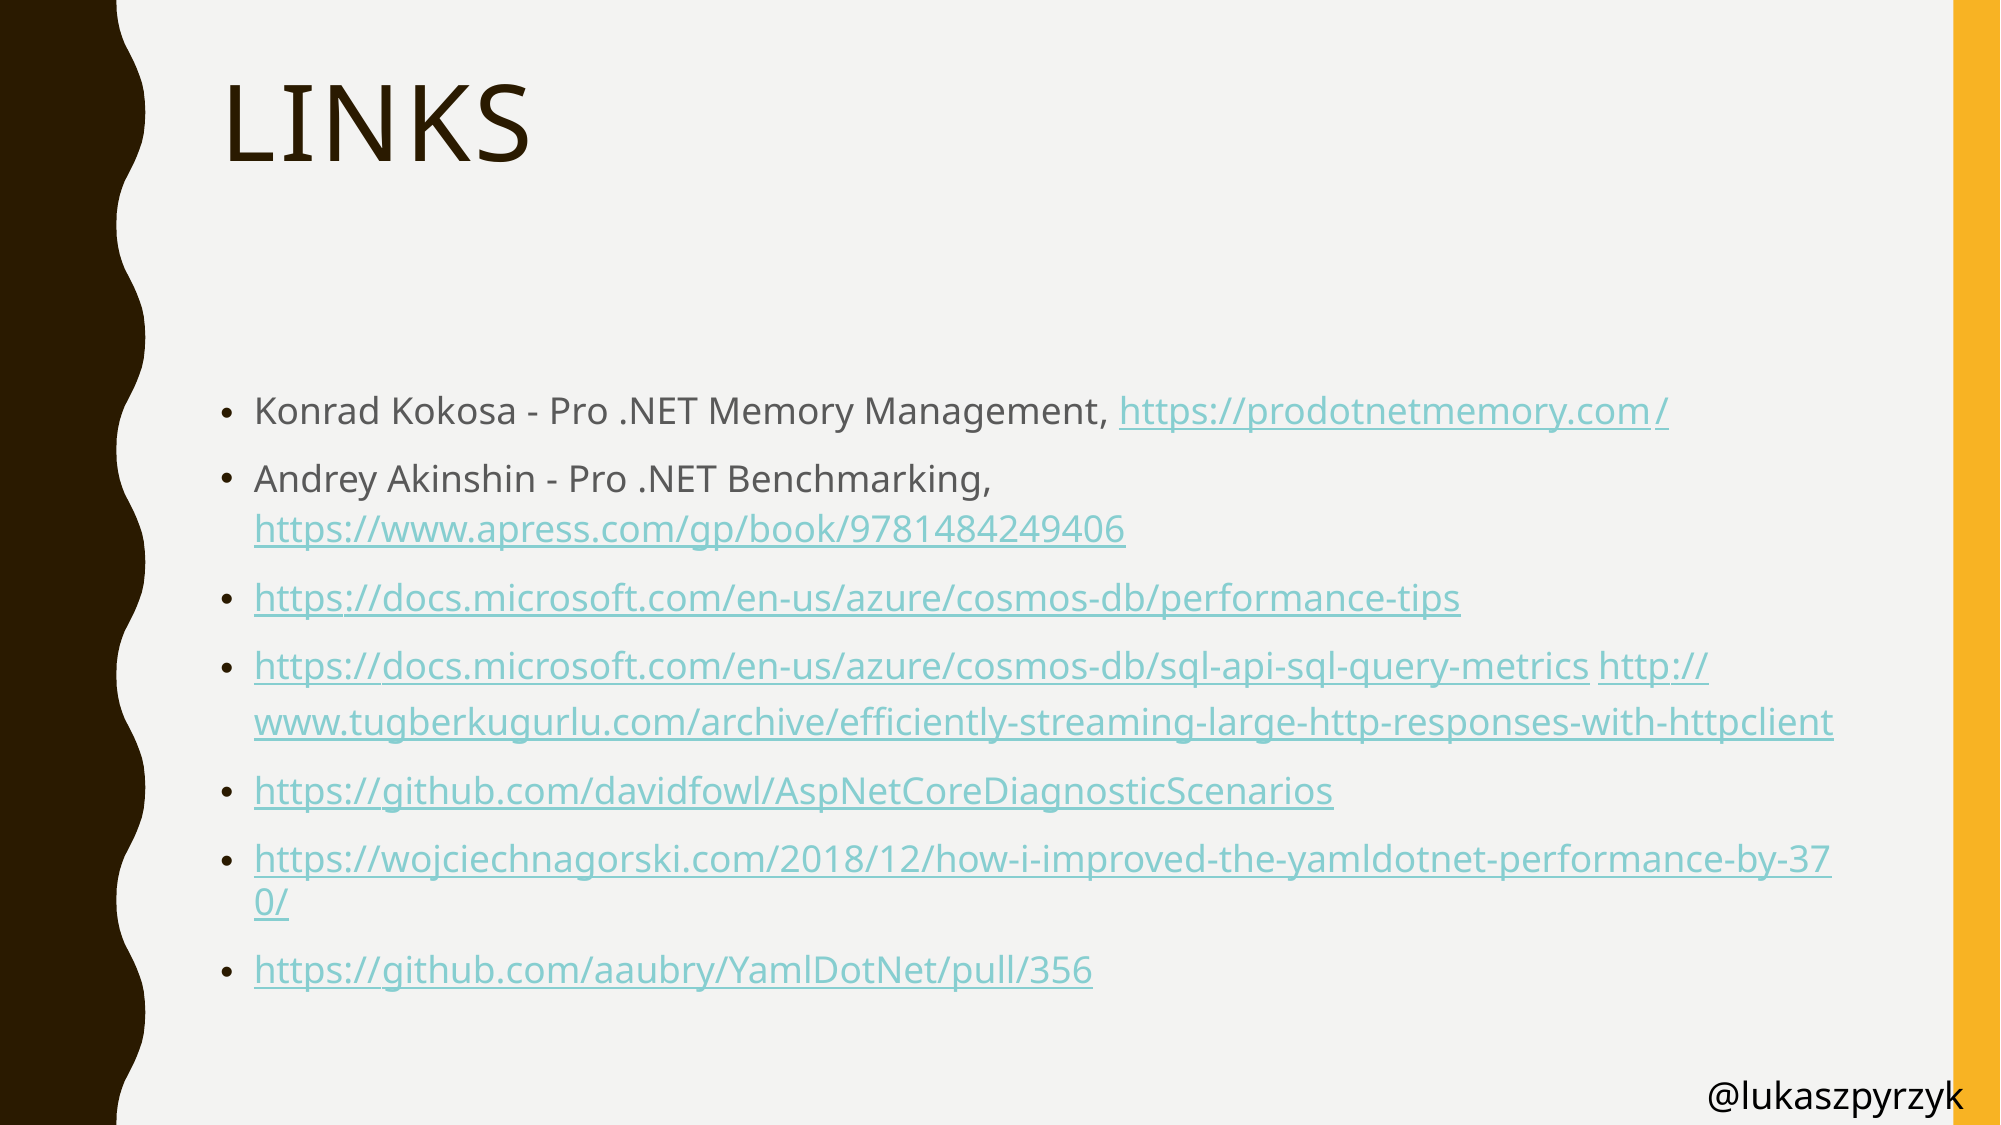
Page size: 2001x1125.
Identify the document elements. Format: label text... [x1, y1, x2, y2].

list Konrad Kokosa - Pro .NET Memory Management, https://prodotnetmemory.com/ Andrey Akinshin - Pro .NET Benchmarking, https://www.apress.com/gp/book/9781484249406 https://docs.microsoft.com/en-us/azure/cosmos-db/performance-tips https://docs.microsoft.com/en-us/azure/cosmos-db/sql-api-sql-query-metricshttp://www.tugberkugurlu.com/archive/efficiently-streaming-large-http-responses-with-httpclient https://github.com/davidfowl/AspNetCoreDiagnosticScenarios https://wojciechnagorski.com/2018/12/how-i-improved-the-yamldotnet-performance-by-370/ https://github.com/aaubry/YamlDotNet/pull/356 [205, 375, 1875, 965]
title Links [205, 62, 1875, 308]
text_box @lukaszpyrzyk [1692, 1064, 2000, 1125]
